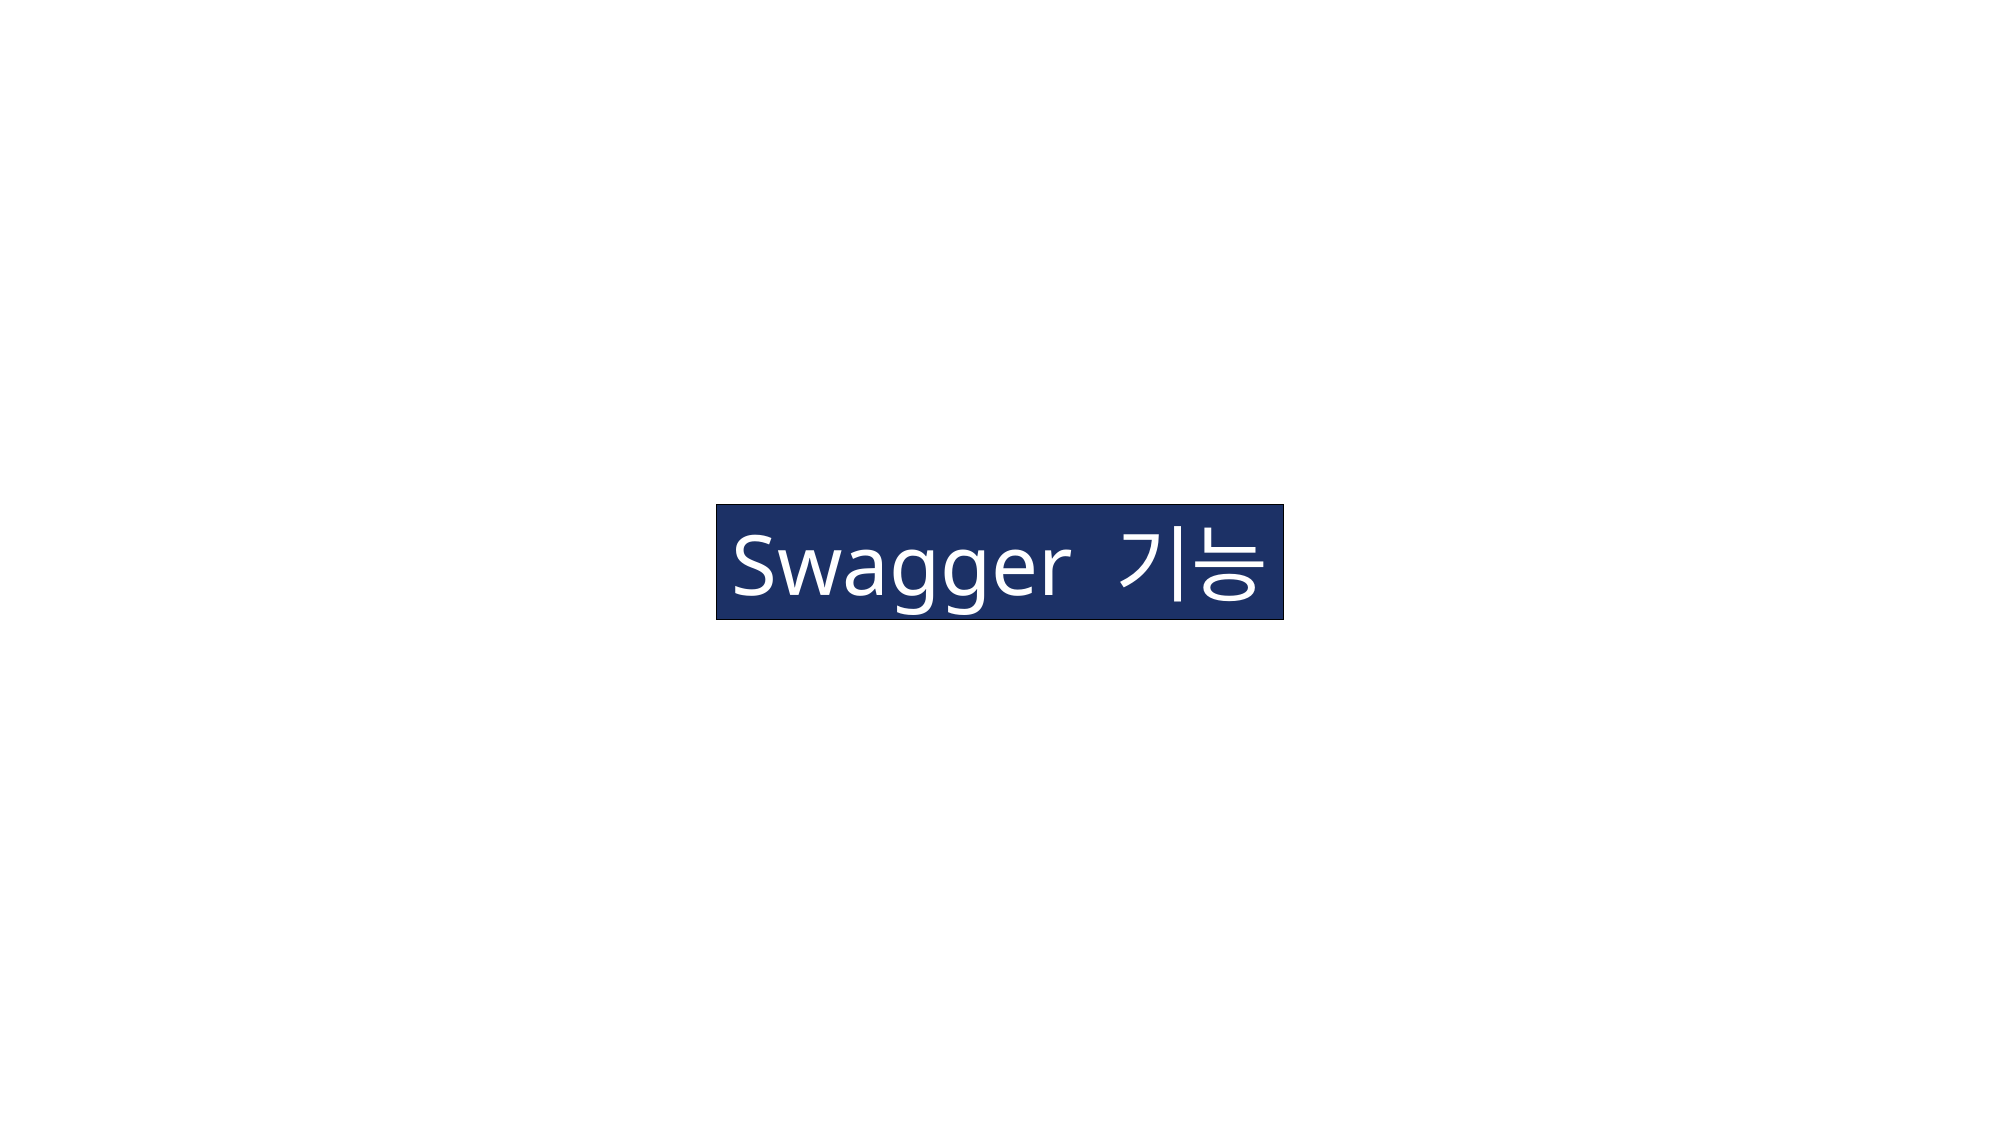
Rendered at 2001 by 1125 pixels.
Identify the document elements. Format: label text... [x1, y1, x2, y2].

text_box Swagger 기능 [716, 504, 1284, 620]
